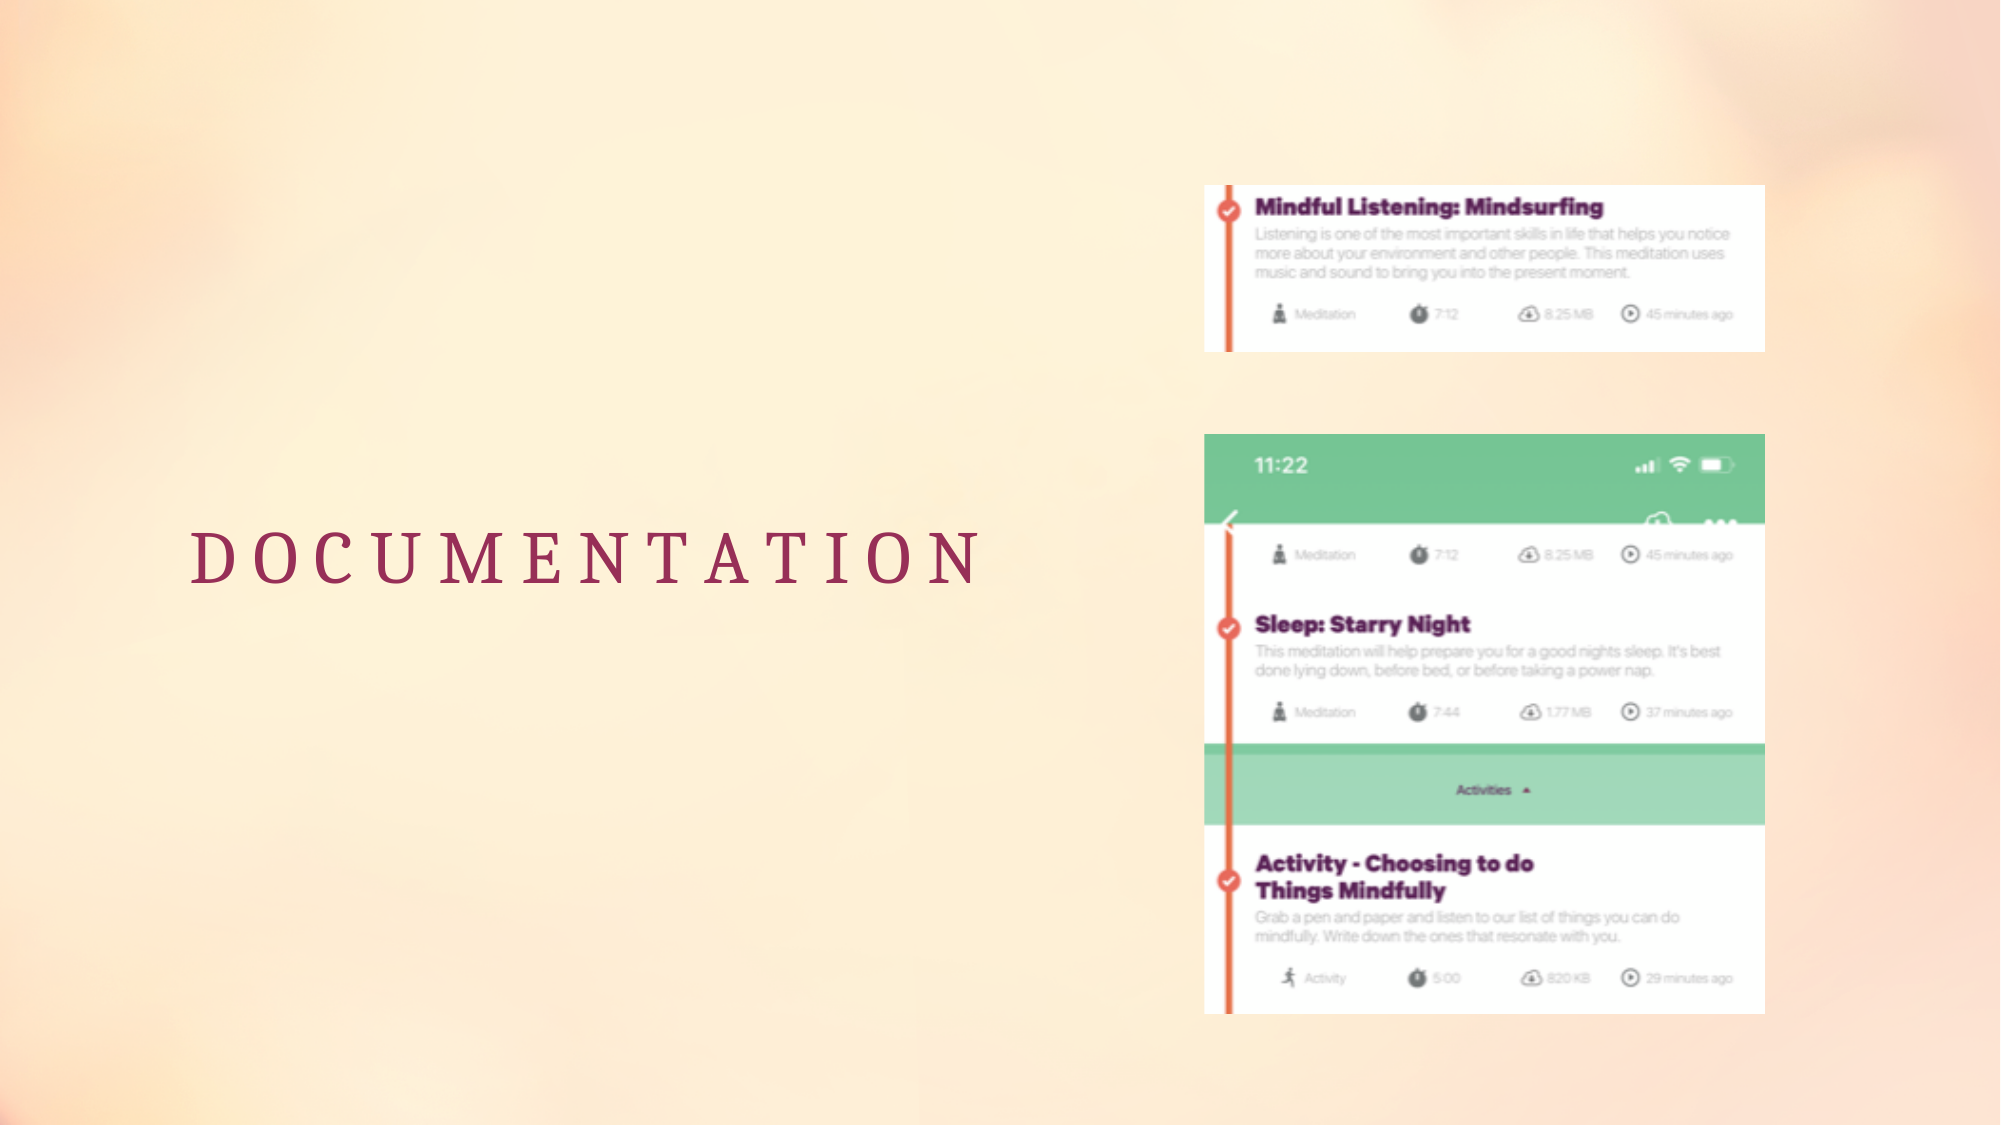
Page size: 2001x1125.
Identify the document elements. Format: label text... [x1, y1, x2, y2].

picture [0, 0, 2001, 1125]
title D O C U M E N T A T I O N [174, 412, 1825, 608]
